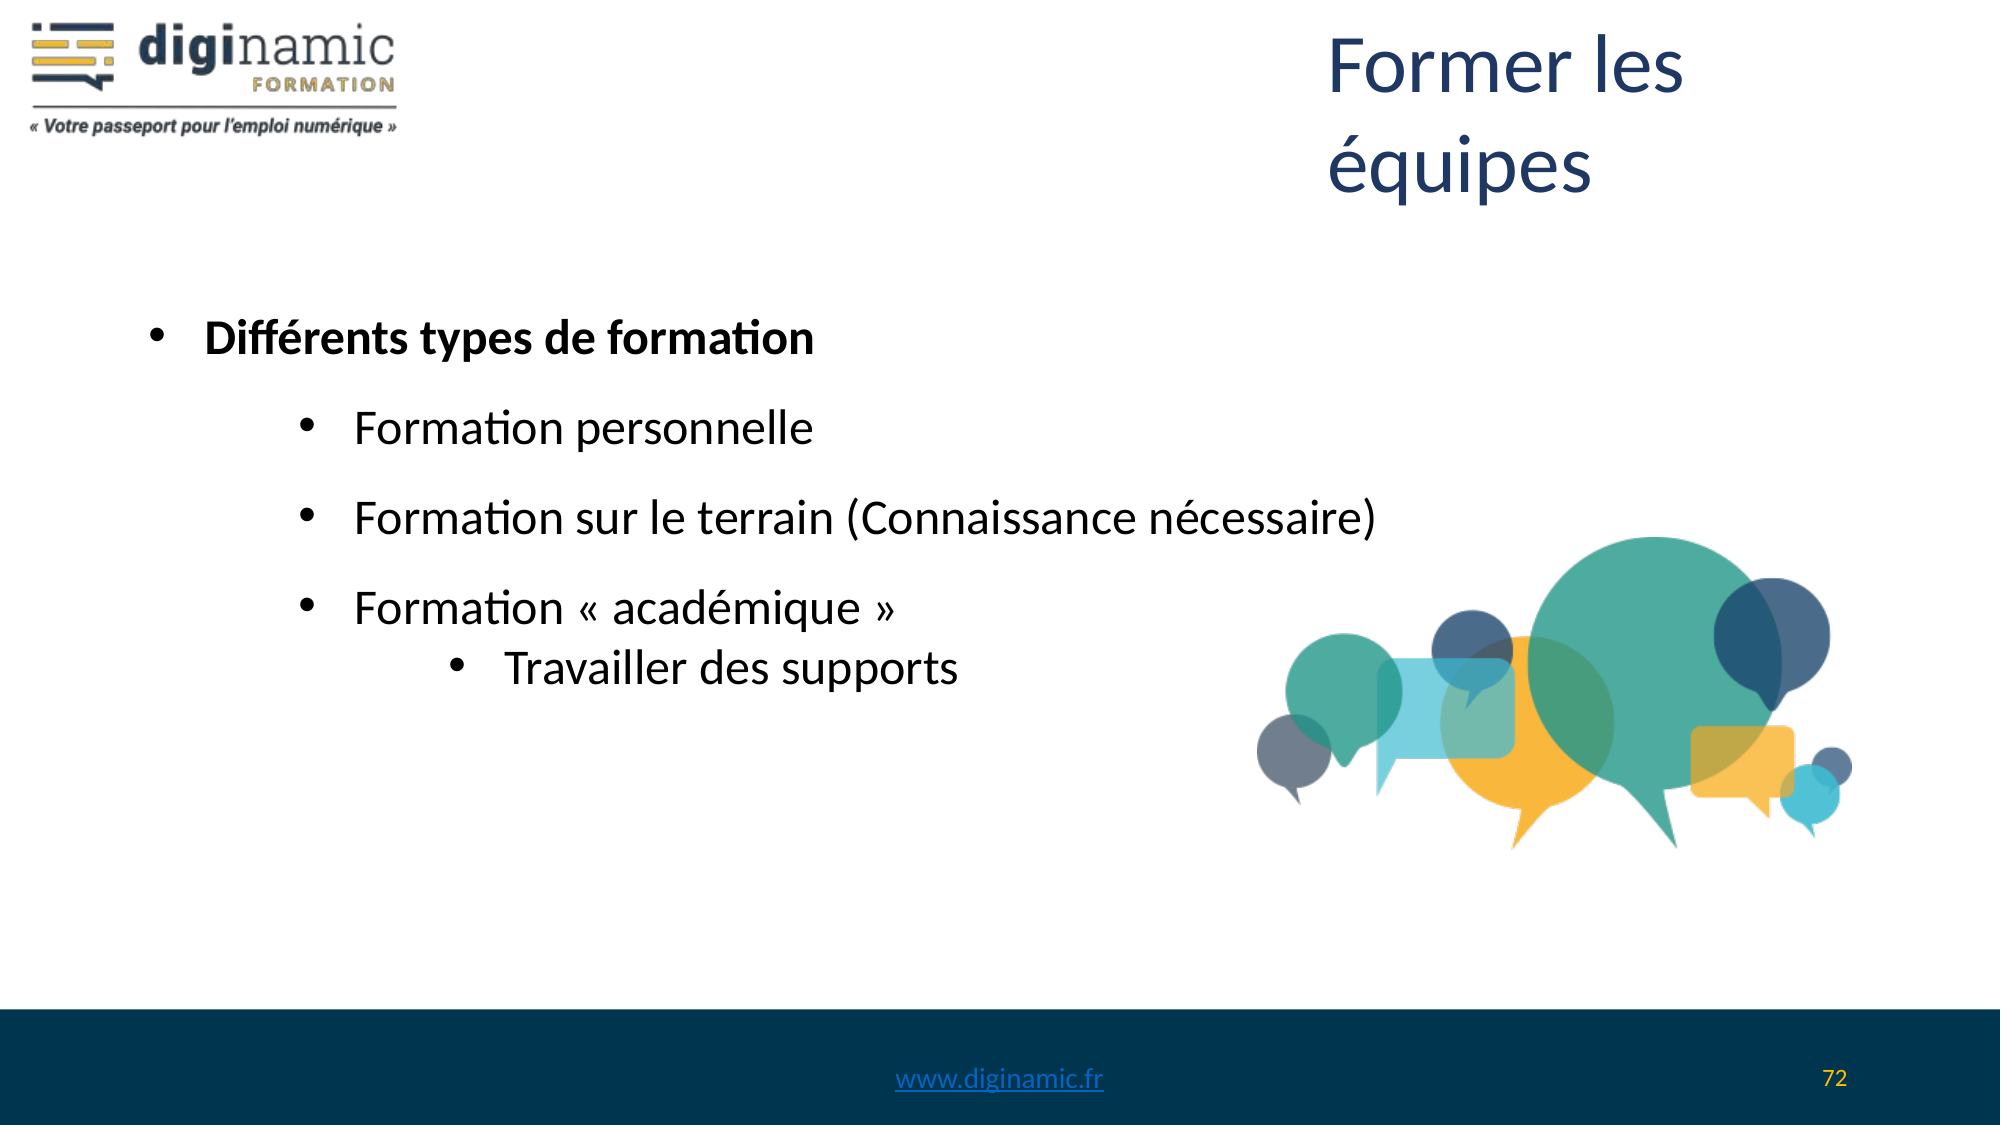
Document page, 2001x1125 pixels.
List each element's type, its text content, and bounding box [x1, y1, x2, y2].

text_box Former les équipes [1325, 7, 1947, 210]
picture [1257, 537, 1852, 850]
footer www.diginamic.fr [893, 1058, 1107, 1125]
picture [15, 20, 414, 138]
text_box Différents types de formation Formation personnelle Formation sur le terrain (Connaissance nécessaire) Formation « académique » Travailler des supports [148, 287, 1775, 875]
slide_number ‹#› [1817, 1060, 1852, 1125]
